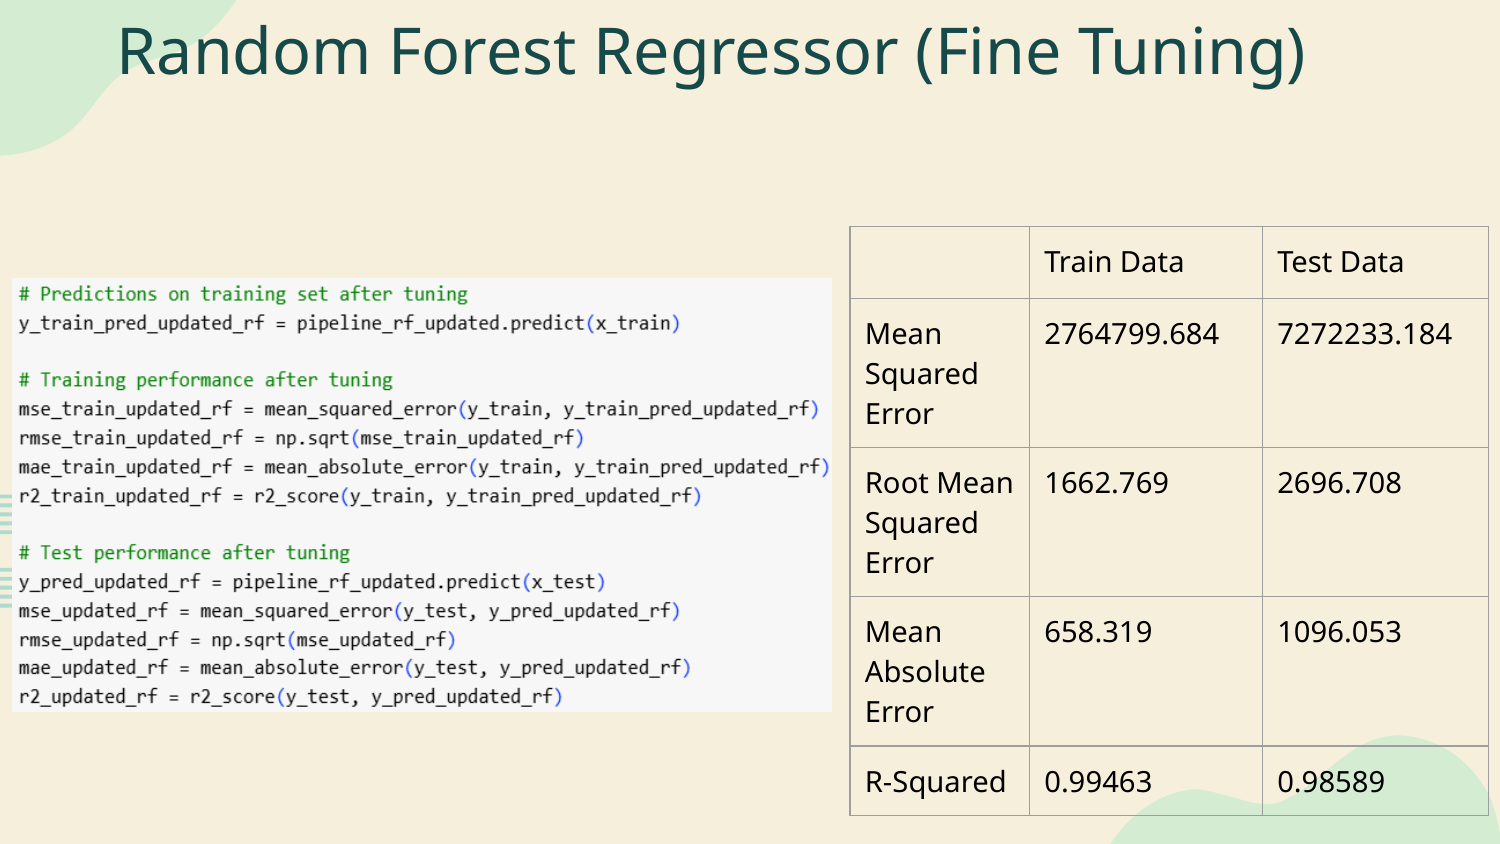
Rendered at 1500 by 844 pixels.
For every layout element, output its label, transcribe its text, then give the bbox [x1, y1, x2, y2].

table_cell Mean Absolute Error [851, 597, 1029, 745]
table_cell 7272233.184 [1263, 299, 1488, 447]
table_header Test Data [1263, 227, 1488, 298]
table_cell Root Mean Squared Error [851, 448, 1029, 596]
table_cell 1662.769 [1030, 448, 1262, 596]
table_cell Mean Squared Error [851, 299, 1029, 447]
table_header Train Data [1030, 227, 1262, 298]
title Random Forest Regressor (Fine Tuning) [12, 9, 1411, 104]
table_header [851, 227, 1029, 298]
table_cell R-Squared [851, 747, 1029, 815]
table_cell 2764799.684 [1030, 299, 1262, 447]
table_cell 0.98589 [1263, 747, 1488, 815]
picture [12, 278, 832, 712]
table_cell 2696.708 [1263, 448, 1488, 596]
table_cell 1096.053 [1263, 597, 1488, 745]
table_cell 0.99463 [1030, 747, 1262, 815]
table_cell 658.319 [1030, 597, 1262, 745]
